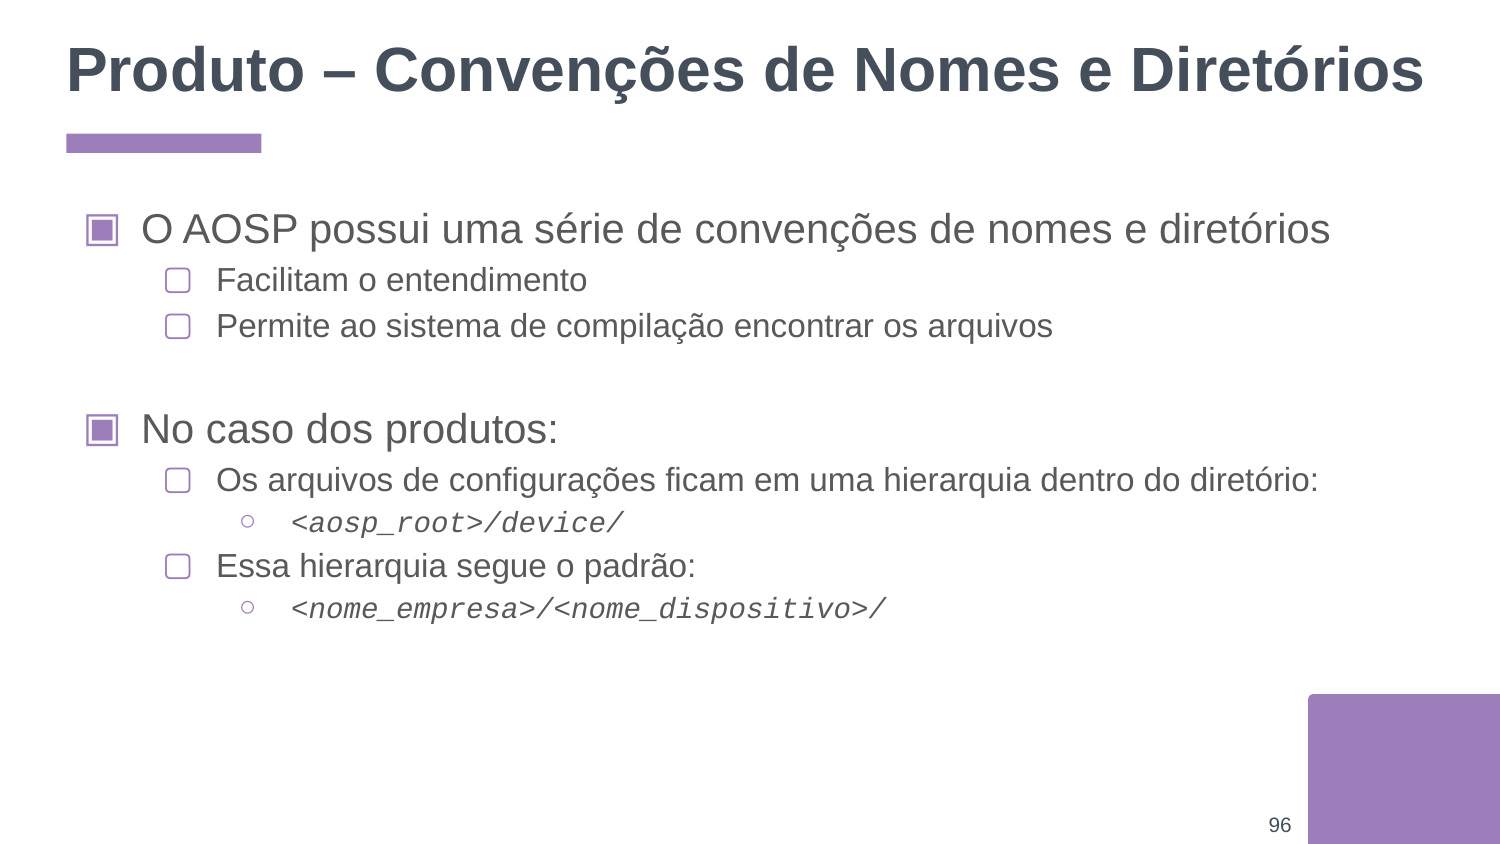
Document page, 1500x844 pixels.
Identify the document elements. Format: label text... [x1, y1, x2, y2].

title Produto – Convenções de Nomes e Diretórios [51, 0, 1449, 134]
slide_number ‹#› [1216, 791, 1307, 844]
list O AOSP possui uma série de convenções de nomes e diretórios Facilitam o entendimento Permite ao sistema de compilação encontrar os arquivos [51, 179, 1467, 370]
list No caso dos produtos: Os arquivos de configurações ficam em uma hierarquia dentro do diretório: <aosp_root>/device/ Essa hierarquia segue o padrão: <nome_empresa>/<nome_dispositivo>/ [51, 379, 1467, 650]
